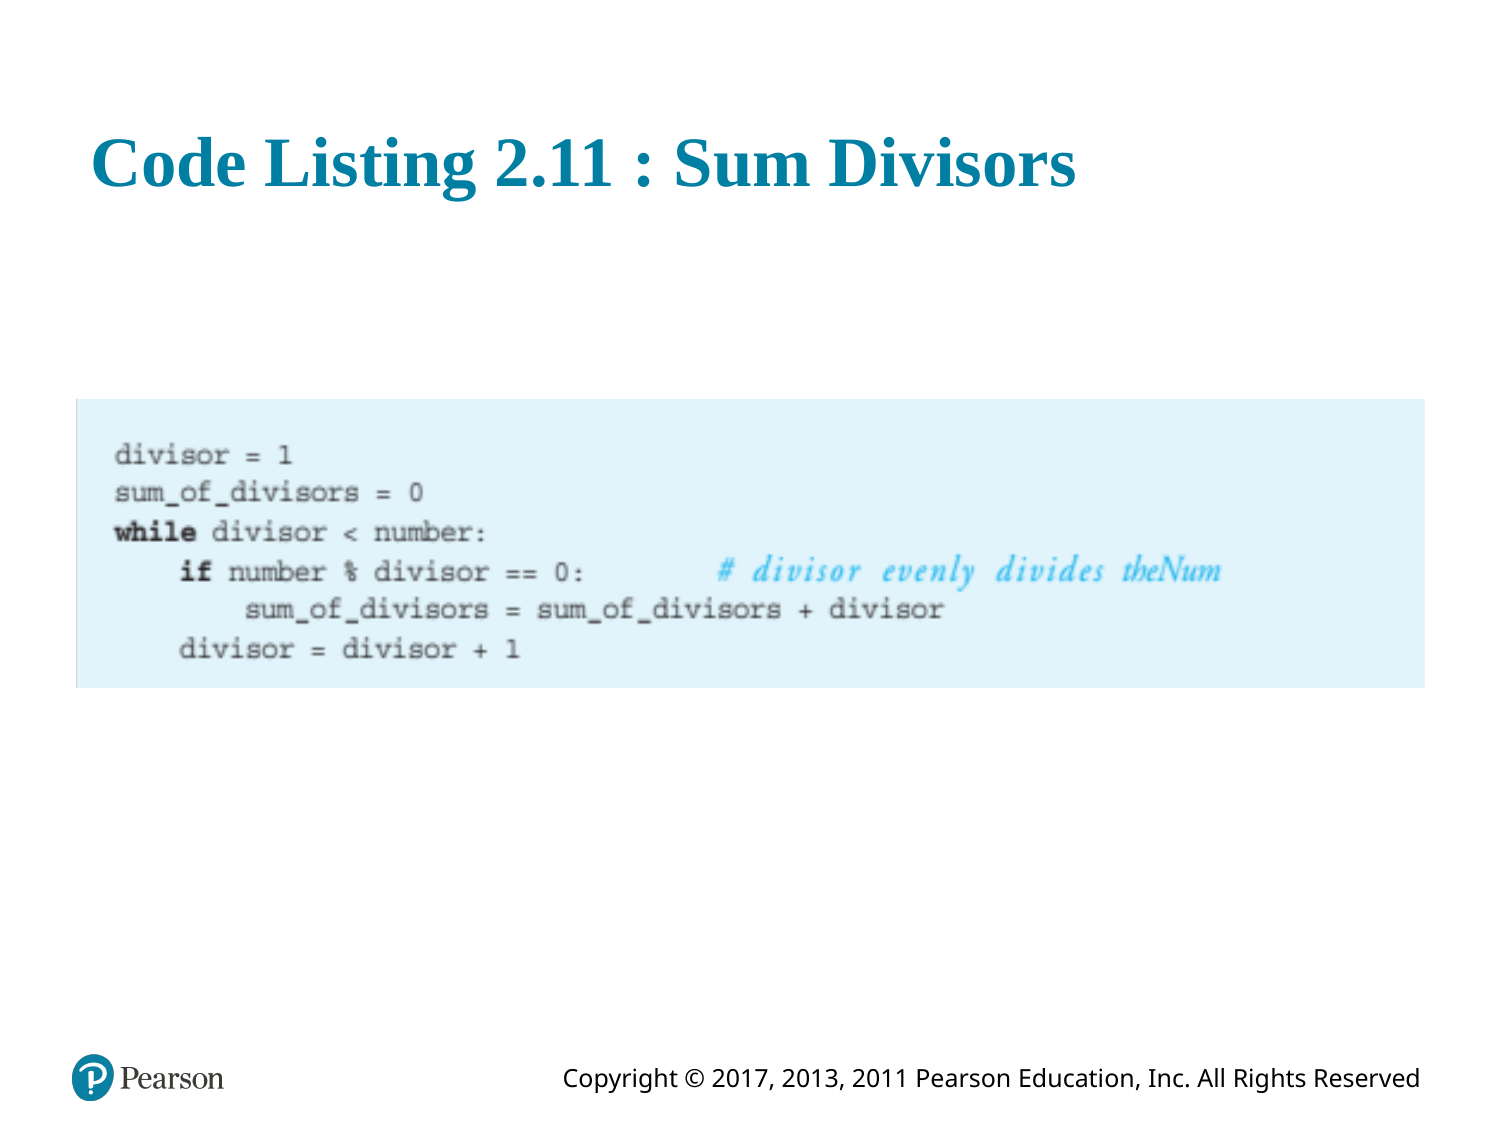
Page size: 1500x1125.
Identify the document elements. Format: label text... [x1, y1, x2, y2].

picture [72, 1054, 88, 1070]
picture [72, 1087, 83, 1101]
title Code Listing 2.11 : Sum Divisors [75, 35, 1425, 216]
picture [74, 399, 1426, 688]
picture [98, 1054, 224, 1101]
picture [80, 1063, 106, 1088]
